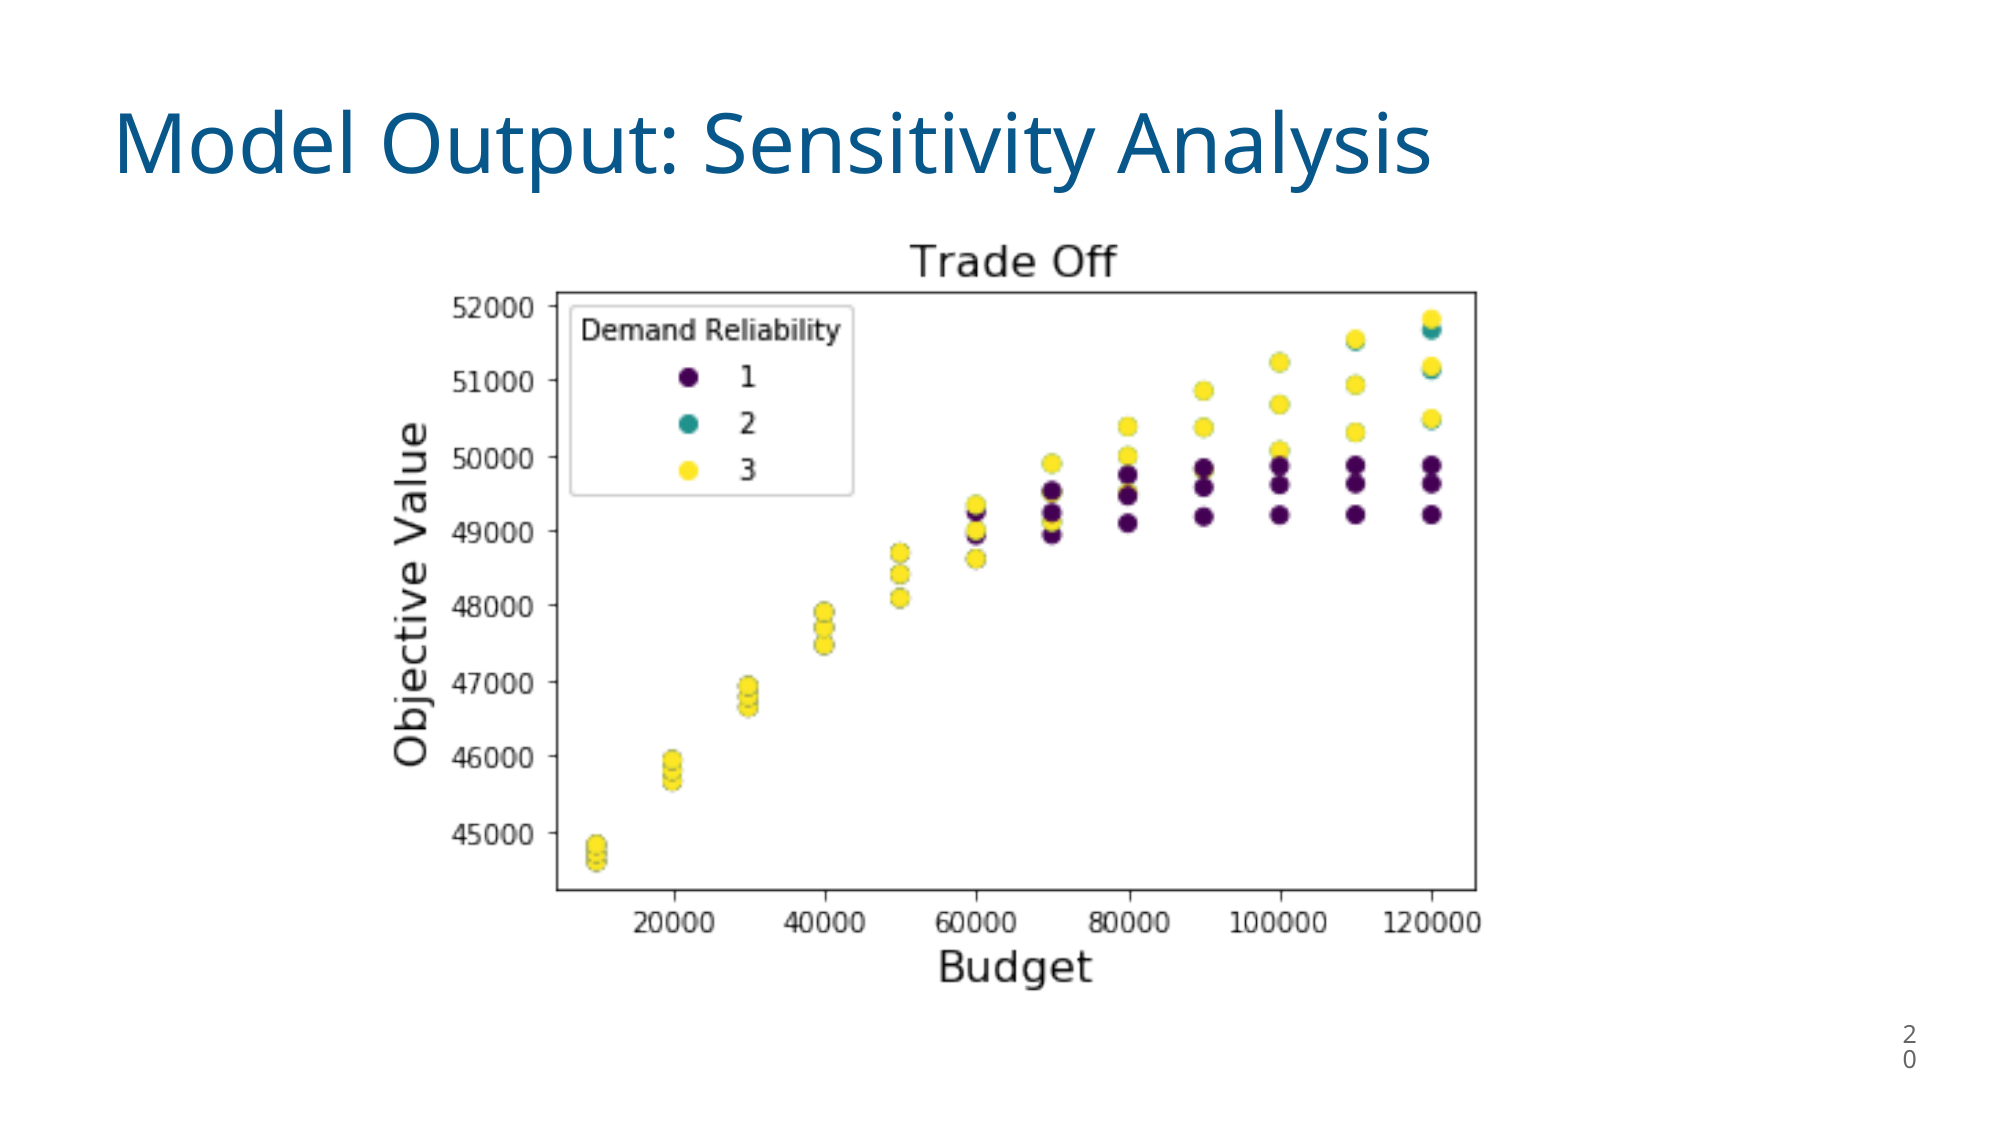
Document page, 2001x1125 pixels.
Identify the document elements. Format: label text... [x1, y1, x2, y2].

picture [378, 226, 1503, 1008]
title Model Output: Sensitivity Analysis [112, 94, 1888, 260]
slide_number 20 [1887, 1012, 1944, 1058]
